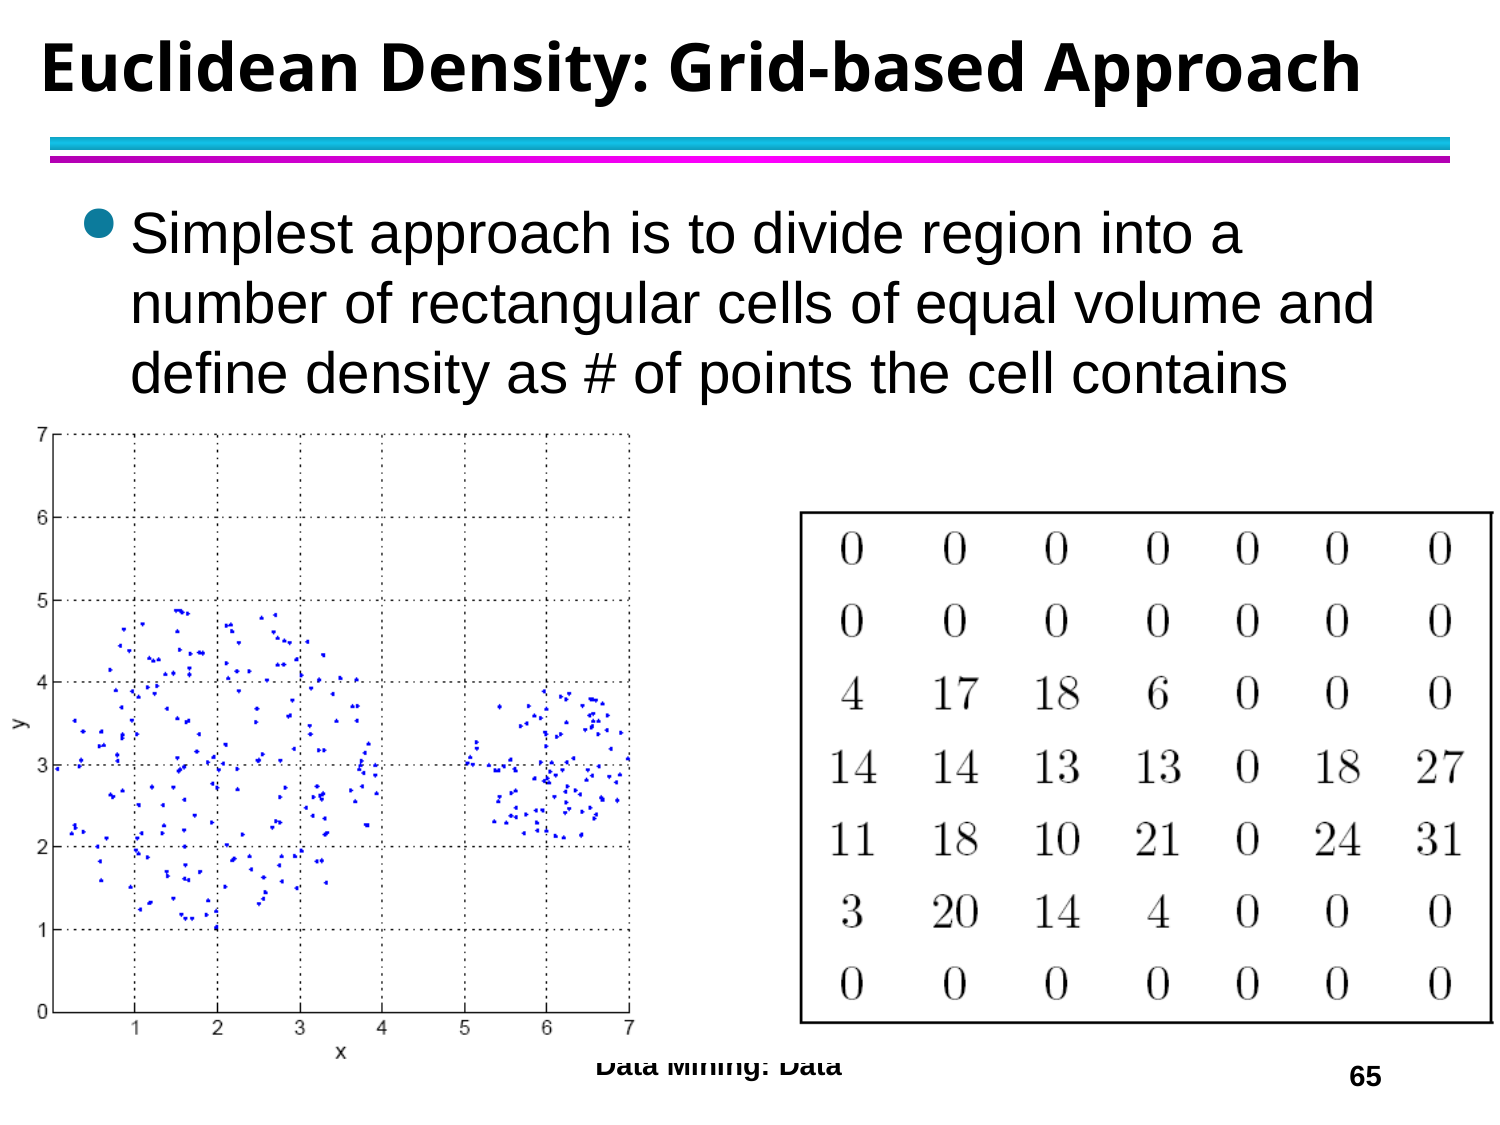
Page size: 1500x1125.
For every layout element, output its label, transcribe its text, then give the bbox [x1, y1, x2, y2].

title Euclidean Density: Grid-based Approach [24, 24, 1475, 113]
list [0, 424, 1500, 1063]
list Simplest approach is to divide region into a number of rectangular cells of equal volume and define density as # of points the cell contains [67, 187, 1432, 423]
